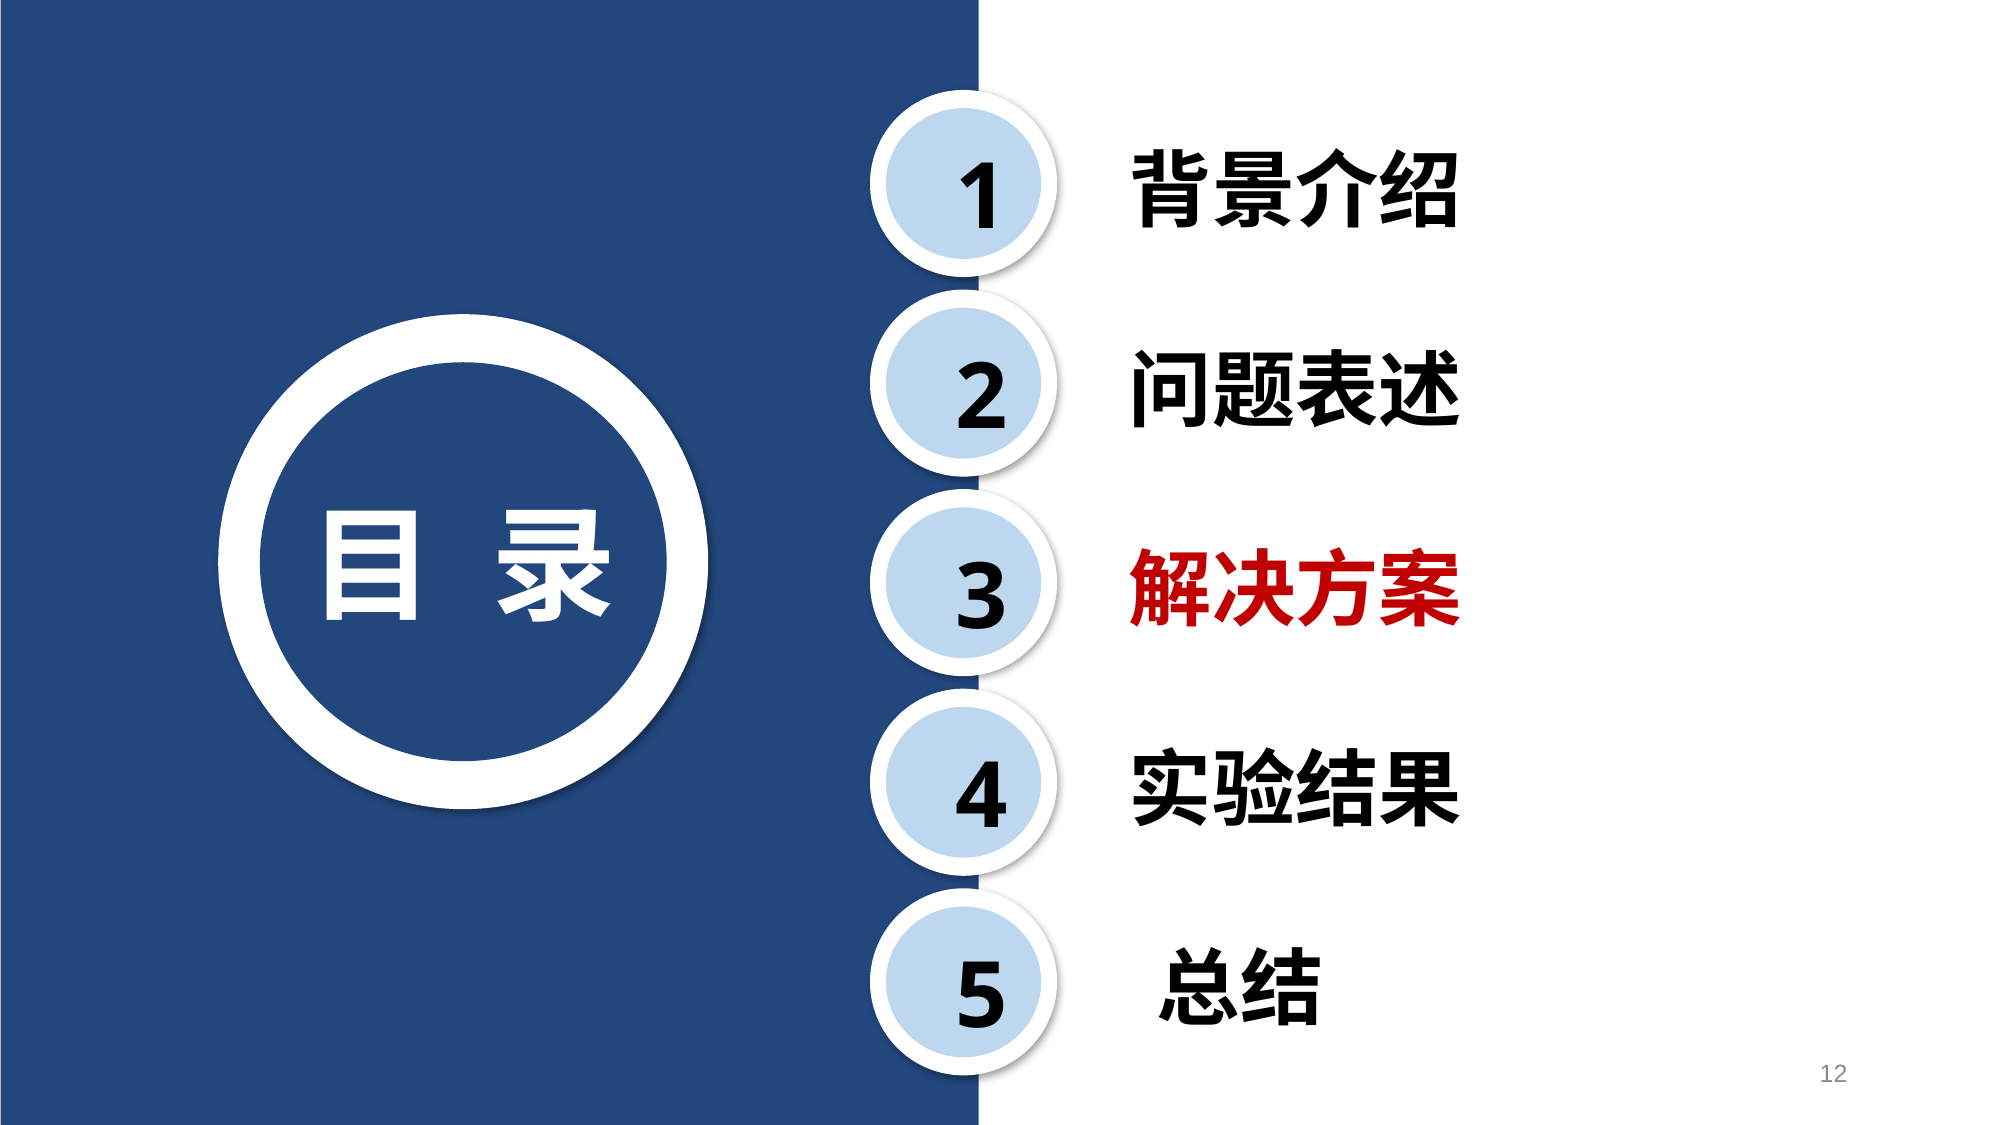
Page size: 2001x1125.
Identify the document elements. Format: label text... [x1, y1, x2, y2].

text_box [870, 89, 1479, 289]
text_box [870, 489, 1479, 688]
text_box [870, 888, 1369, 1092]
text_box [870, 289, 1479, 488]
text_box [0, 0, 980, 1125]
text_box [218, 314, 709, 810]
slide_number 12 [1412, 1042, 1863, 1103]
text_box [870, 688, 1479, 892]
